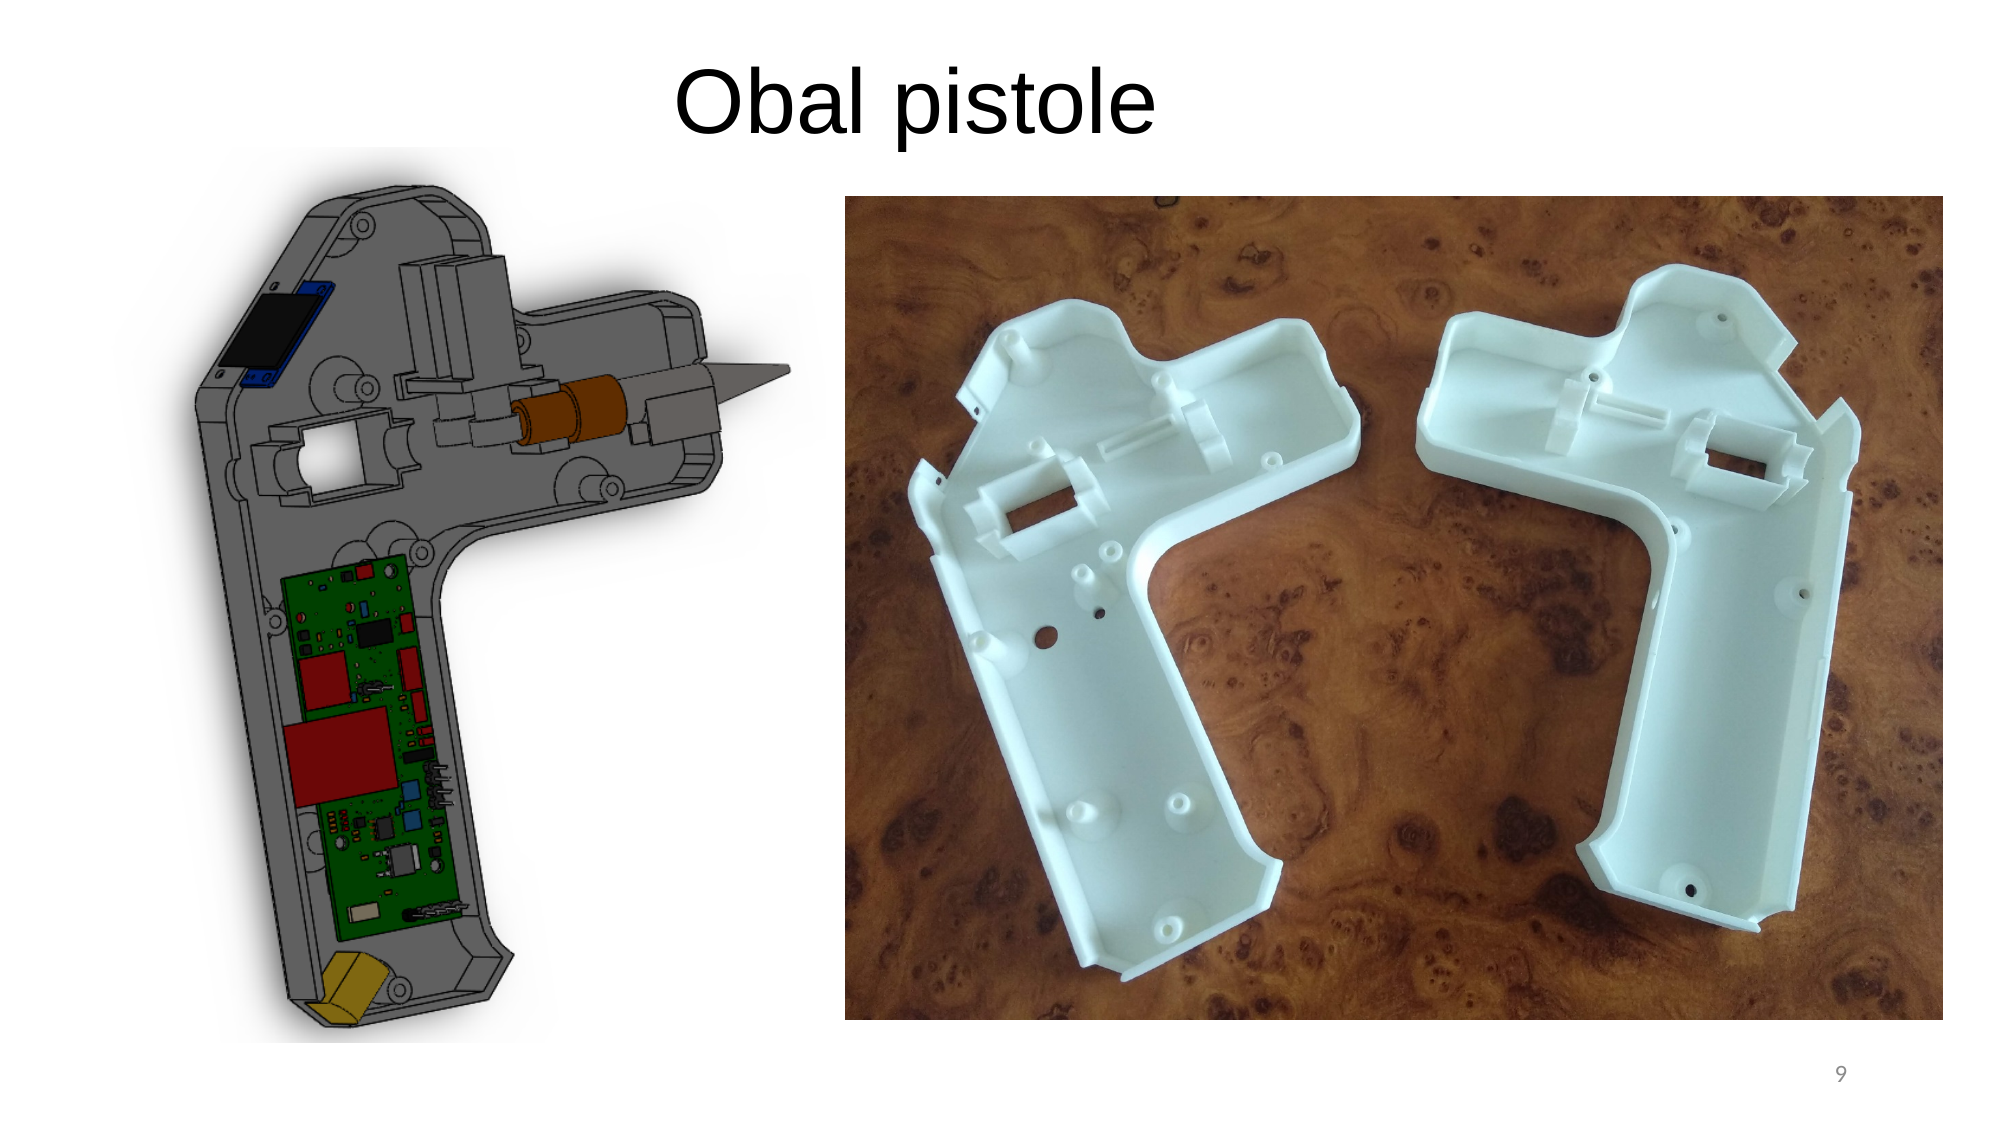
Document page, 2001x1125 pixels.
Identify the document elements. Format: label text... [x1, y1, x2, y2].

text_box 9 [1412, 1042, 1863, 1103]
title Obal pistole [53, 0, 1779, 208]
picture [845, 196, 1943, 1020]
picture [99, 147, 826, 1043]
